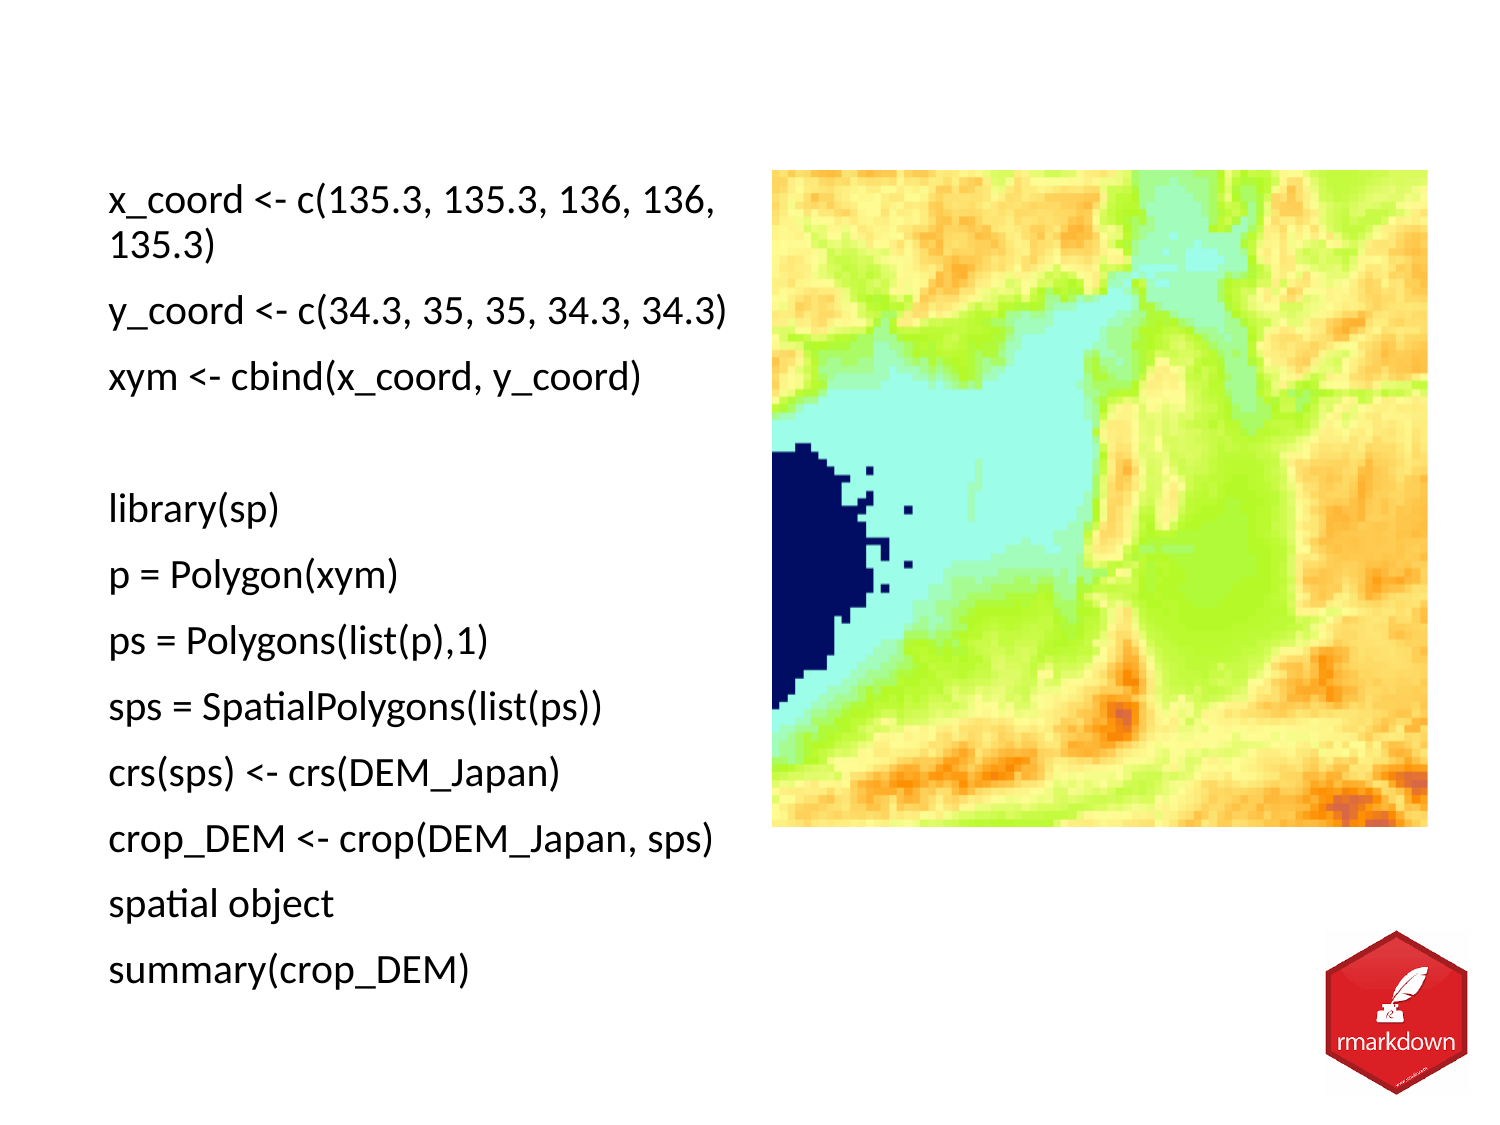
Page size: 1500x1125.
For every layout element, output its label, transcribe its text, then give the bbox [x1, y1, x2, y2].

list x_coord <- c(135.3, 135.3, 136, 136, 135.3) y_coord <- c(34.3, 35, 35, 34.3, 34.3) xym <- cbind(x_coord, y_coord) library(sp) p = Polygon(xym) ps = Polygons(list(p),1) sps = SpatialPolygons(list(ps)) crs(sps) <- crs(DEM_Japan) crop_DEM <- crop(DEM_Japan, sps) spatial object summary(crop_DEM) [93, 170, 750, 1025]
picture [772, 170, 1429, 827]
picture [1324, 930, 1470, 1095]
